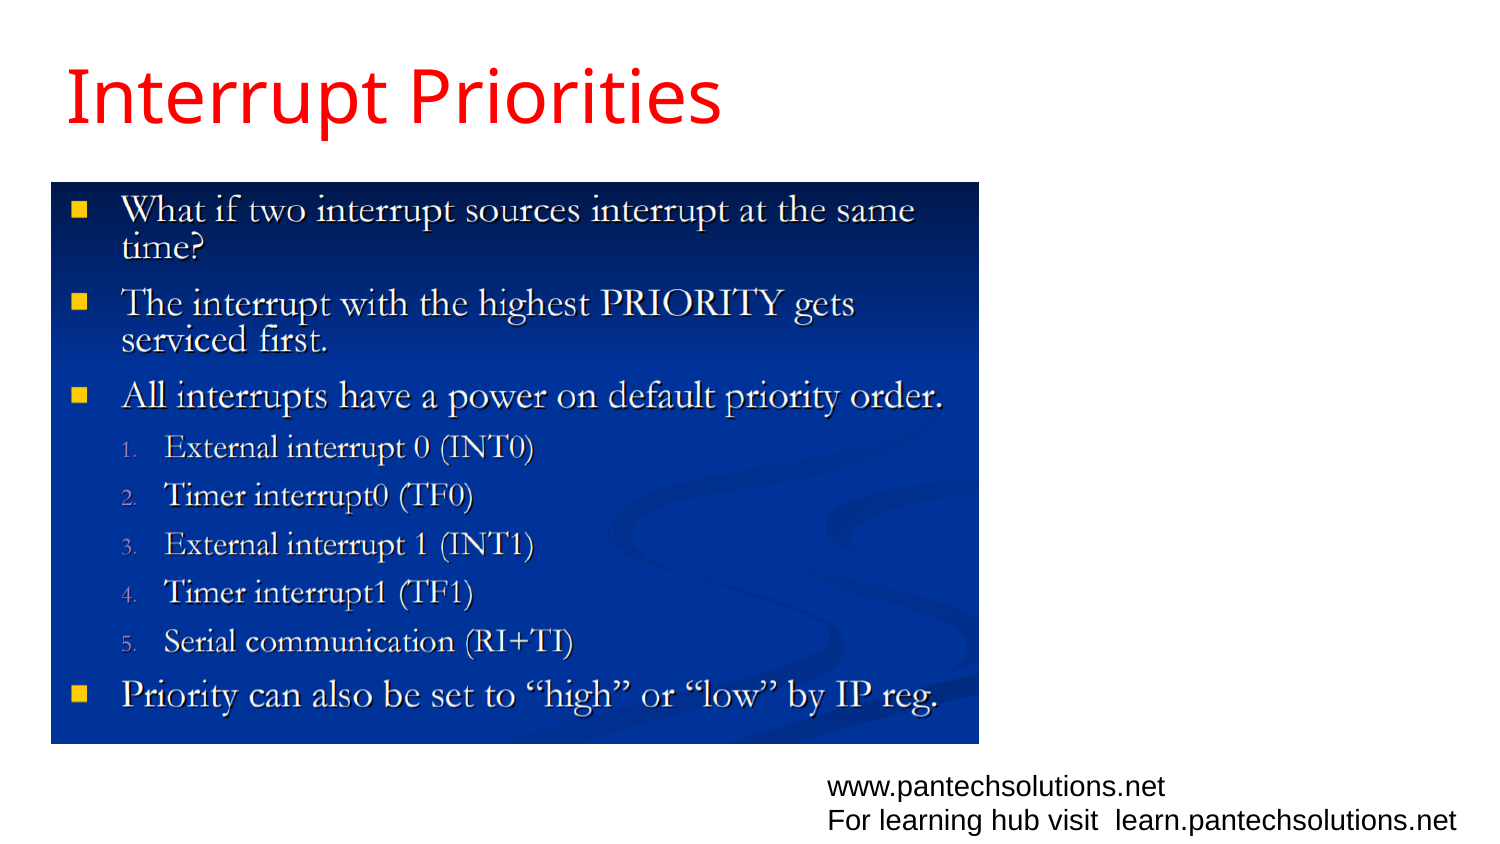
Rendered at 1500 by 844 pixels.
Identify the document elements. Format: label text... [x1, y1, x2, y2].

title Interrupt Priorities [51, 34, 1449, 128]
slide_number www.pantechsolutions.net For learning hub visit learn.pantechsolutions.net [812, 759, 1500, 797]
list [50, 182, 979, 744]
